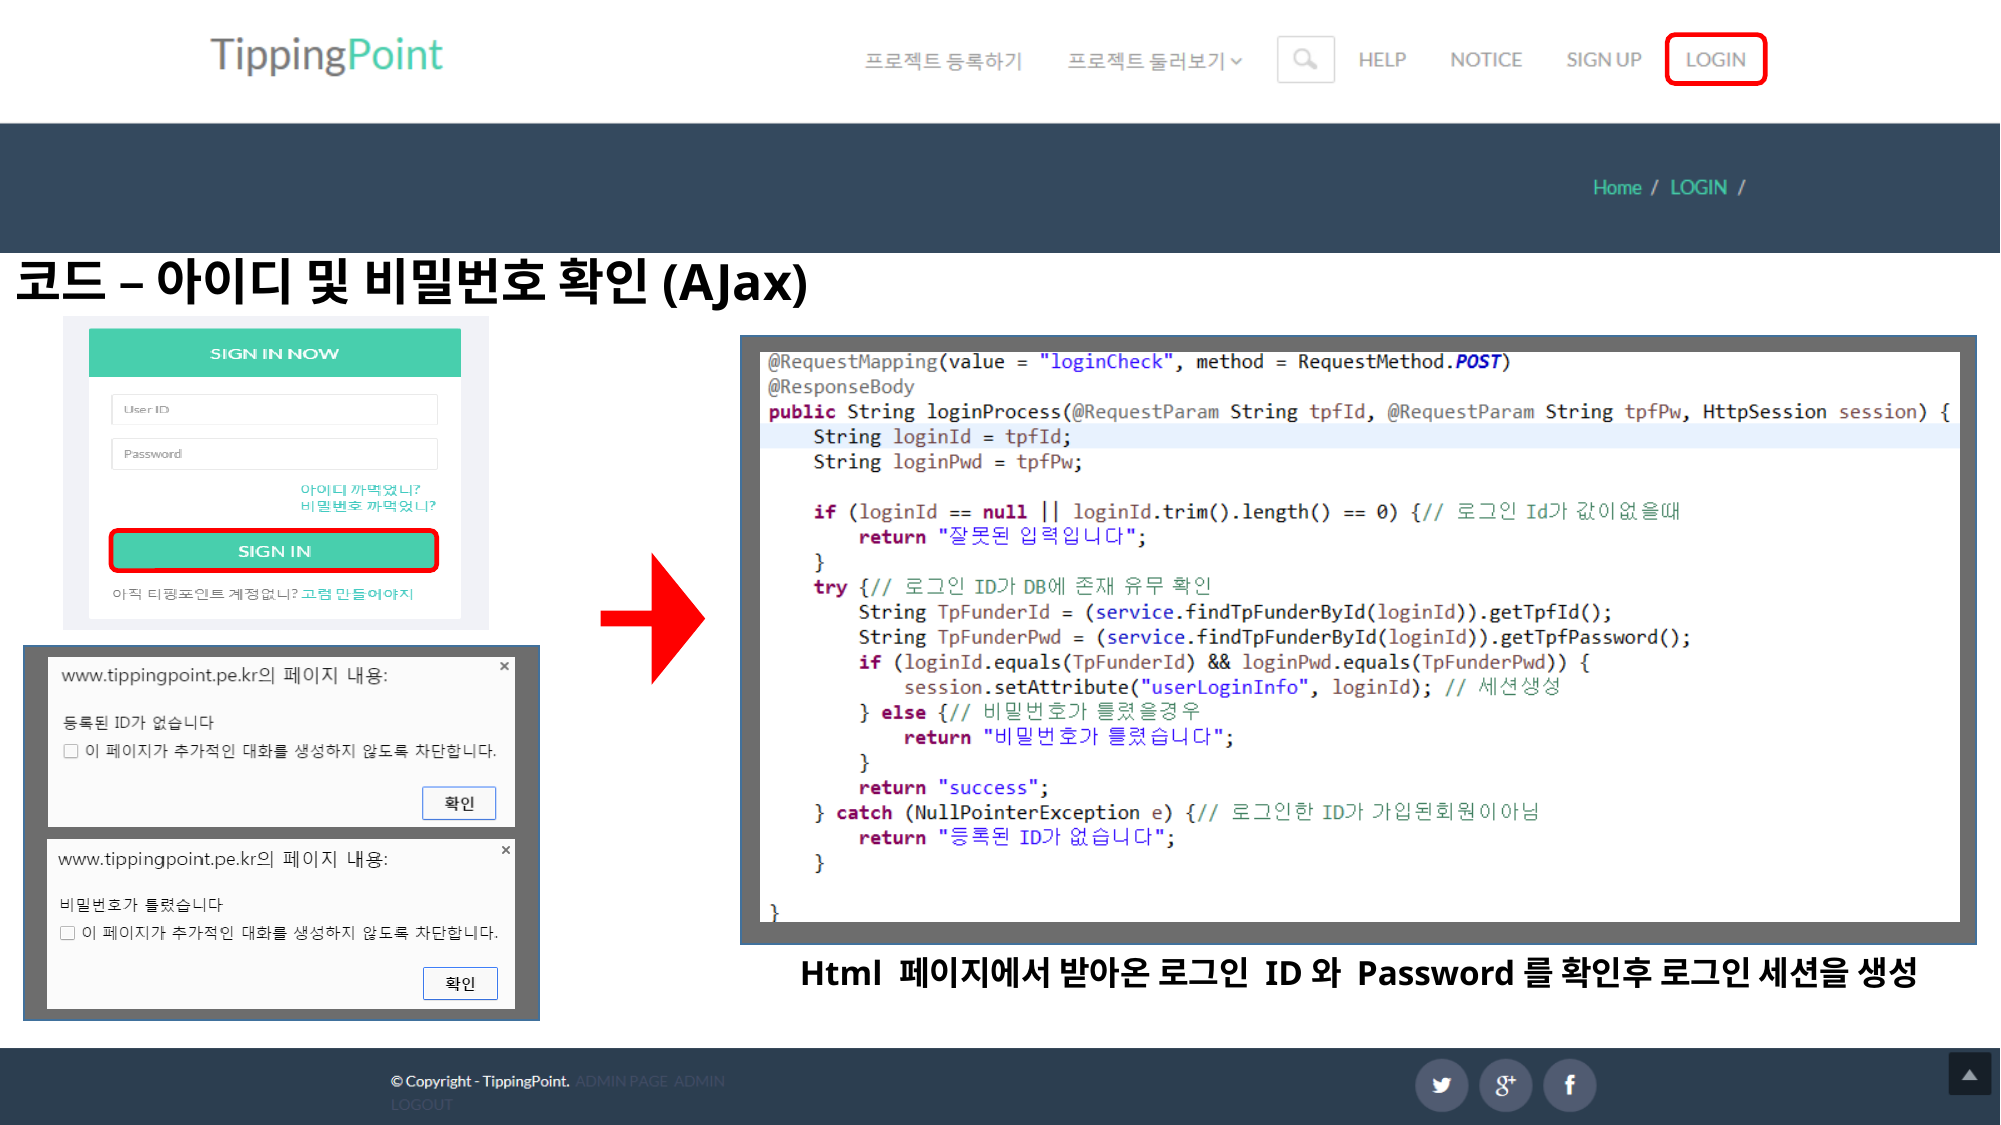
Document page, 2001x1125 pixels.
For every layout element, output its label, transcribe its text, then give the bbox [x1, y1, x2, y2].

picture [0, 1046, 2000, 1125]
text_box [23, 646, 540, 1020]
picture [63, 315, 489, 630]
picture [0, 18, 2000, 253]
text_box Html 페이지에서 받아온 로그인 ID와 Password를 확인후 로그인 세션을 생성 [741, 949, 1978, 1019]
text_box [741, 429, 1977, 945]
picture [47, 839, 516, 1009]
list 코드 – 아이디 및 비밀번호 확인(AJax) [0, 262, 2000, 429]
picture [760, 352, 1960, 922]
picture [48, 657, 516, 827]
text_box [601, 555, 704, 682]
